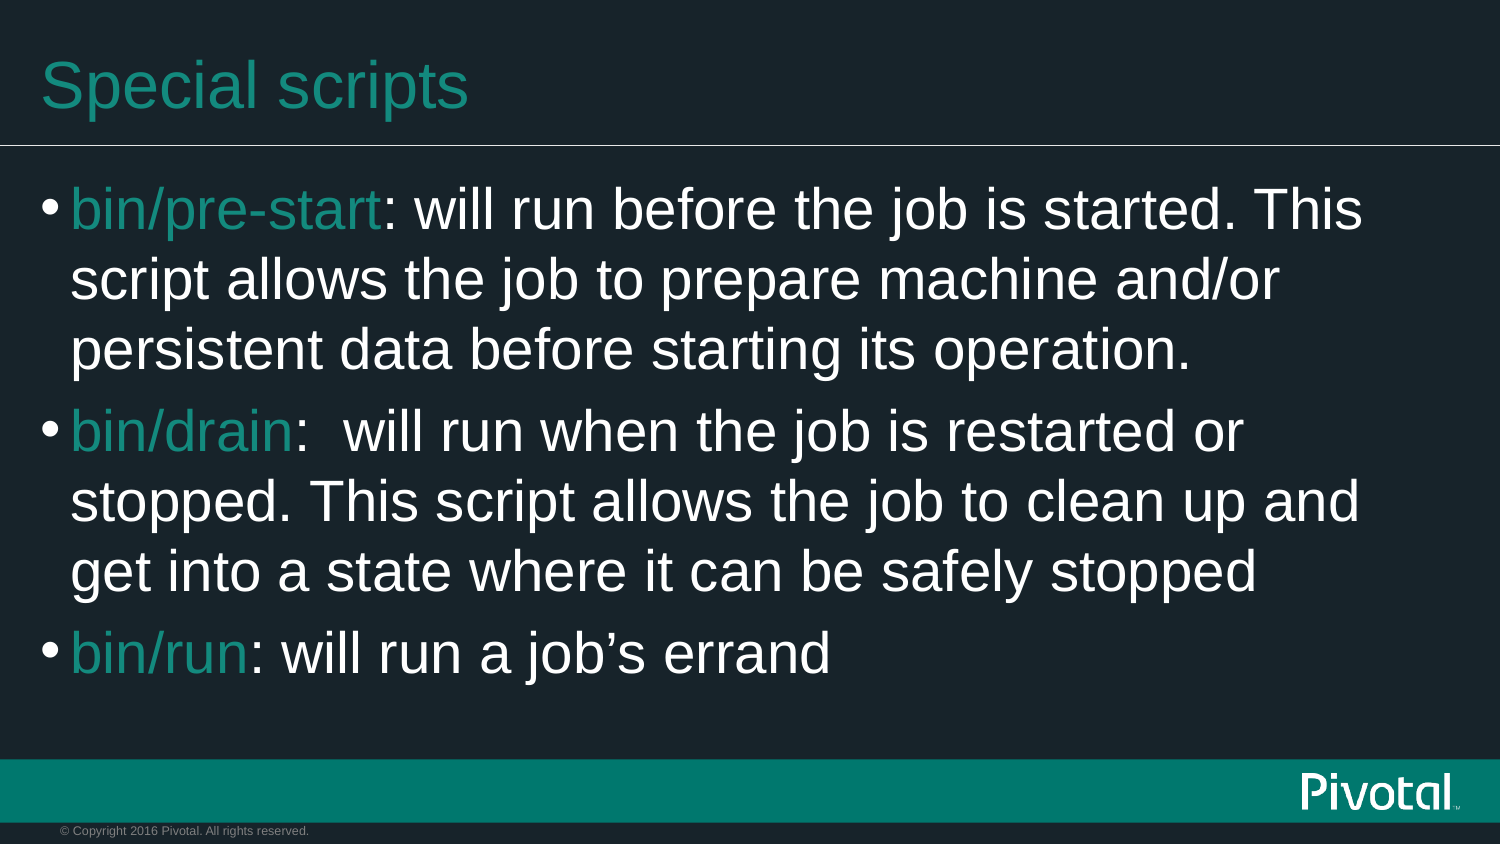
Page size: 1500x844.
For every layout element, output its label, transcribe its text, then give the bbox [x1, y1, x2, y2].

list bin/pre-start: will run before the job is started. This script allows the job to prepare machine and/or persistent data before starting its operation. bin/drain: will run when the job is restarted or stopped. This script allows the job to clean up and get into a state where it can be safely stopped bin/run: will run a job’s errand [25, 156, 1461, 748]
title Special scripts [25, 52, 1461, 113]
picture [1302, 773, 1460, 810]
